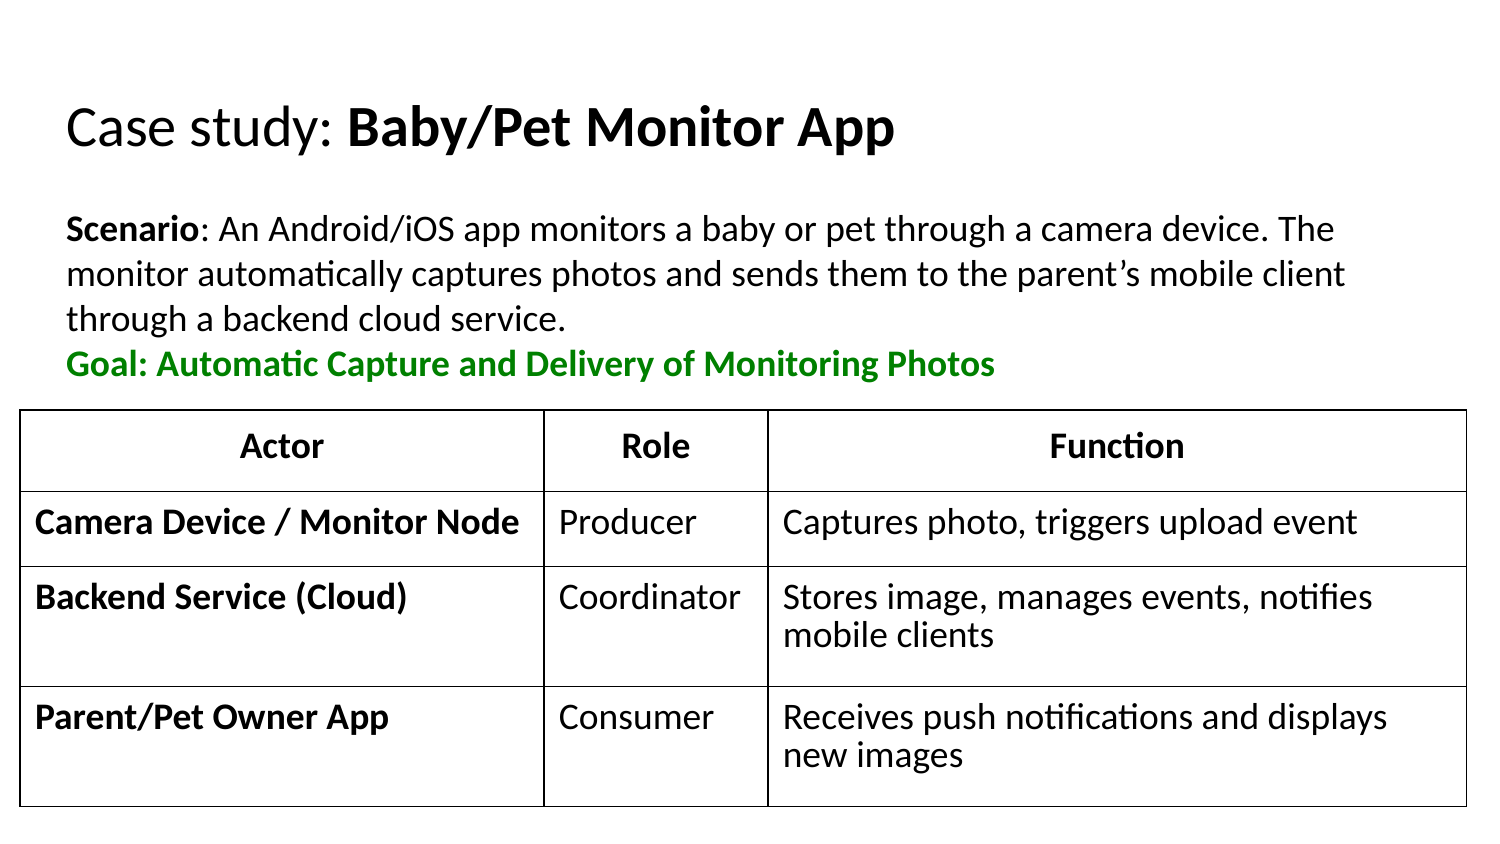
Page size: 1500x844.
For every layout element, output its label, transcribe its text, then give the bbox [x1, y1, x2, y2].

list Scenario: An Android/iOS app monitors a baby or pet through a camera device. The monitor automatically captures photos and sends them to the parent’s mobile client through a backend cloud service. Goal: Automatic Capture and Delivery of Monitoring Photos [51, 189, 1449, 409]
table_cell Stores image, manages events, notifies mobile clients [769, 567, 1466, 686]
table_cell Consumer [545, 687, 767, 806]
table_cell Coordinator [545, 567, 767, 686]
table_cell Producer [545, 492, 767, 566]
table_cell Captures photo, triggers upload event [769, 492, 1466, 566]
table_header Role [545, 411, 767, 491]
table_cell Backend Service (Cloud) [21, 567, 543, 686]
title Case study: Baby/Pet Monitor App [51, 72, 1449, 189]
table_cell Camera Device / Monitor Node [21, 492, 543, 566]
table_cell Parent/Pet Owner App [21, 687, 543, 806]
table_cell Receives push notifications and displays new images [769, 687, 1466, 806]
table_header Actor [21, 411, 543, 491]
table_header Function [769, 411, 1466, 491]
